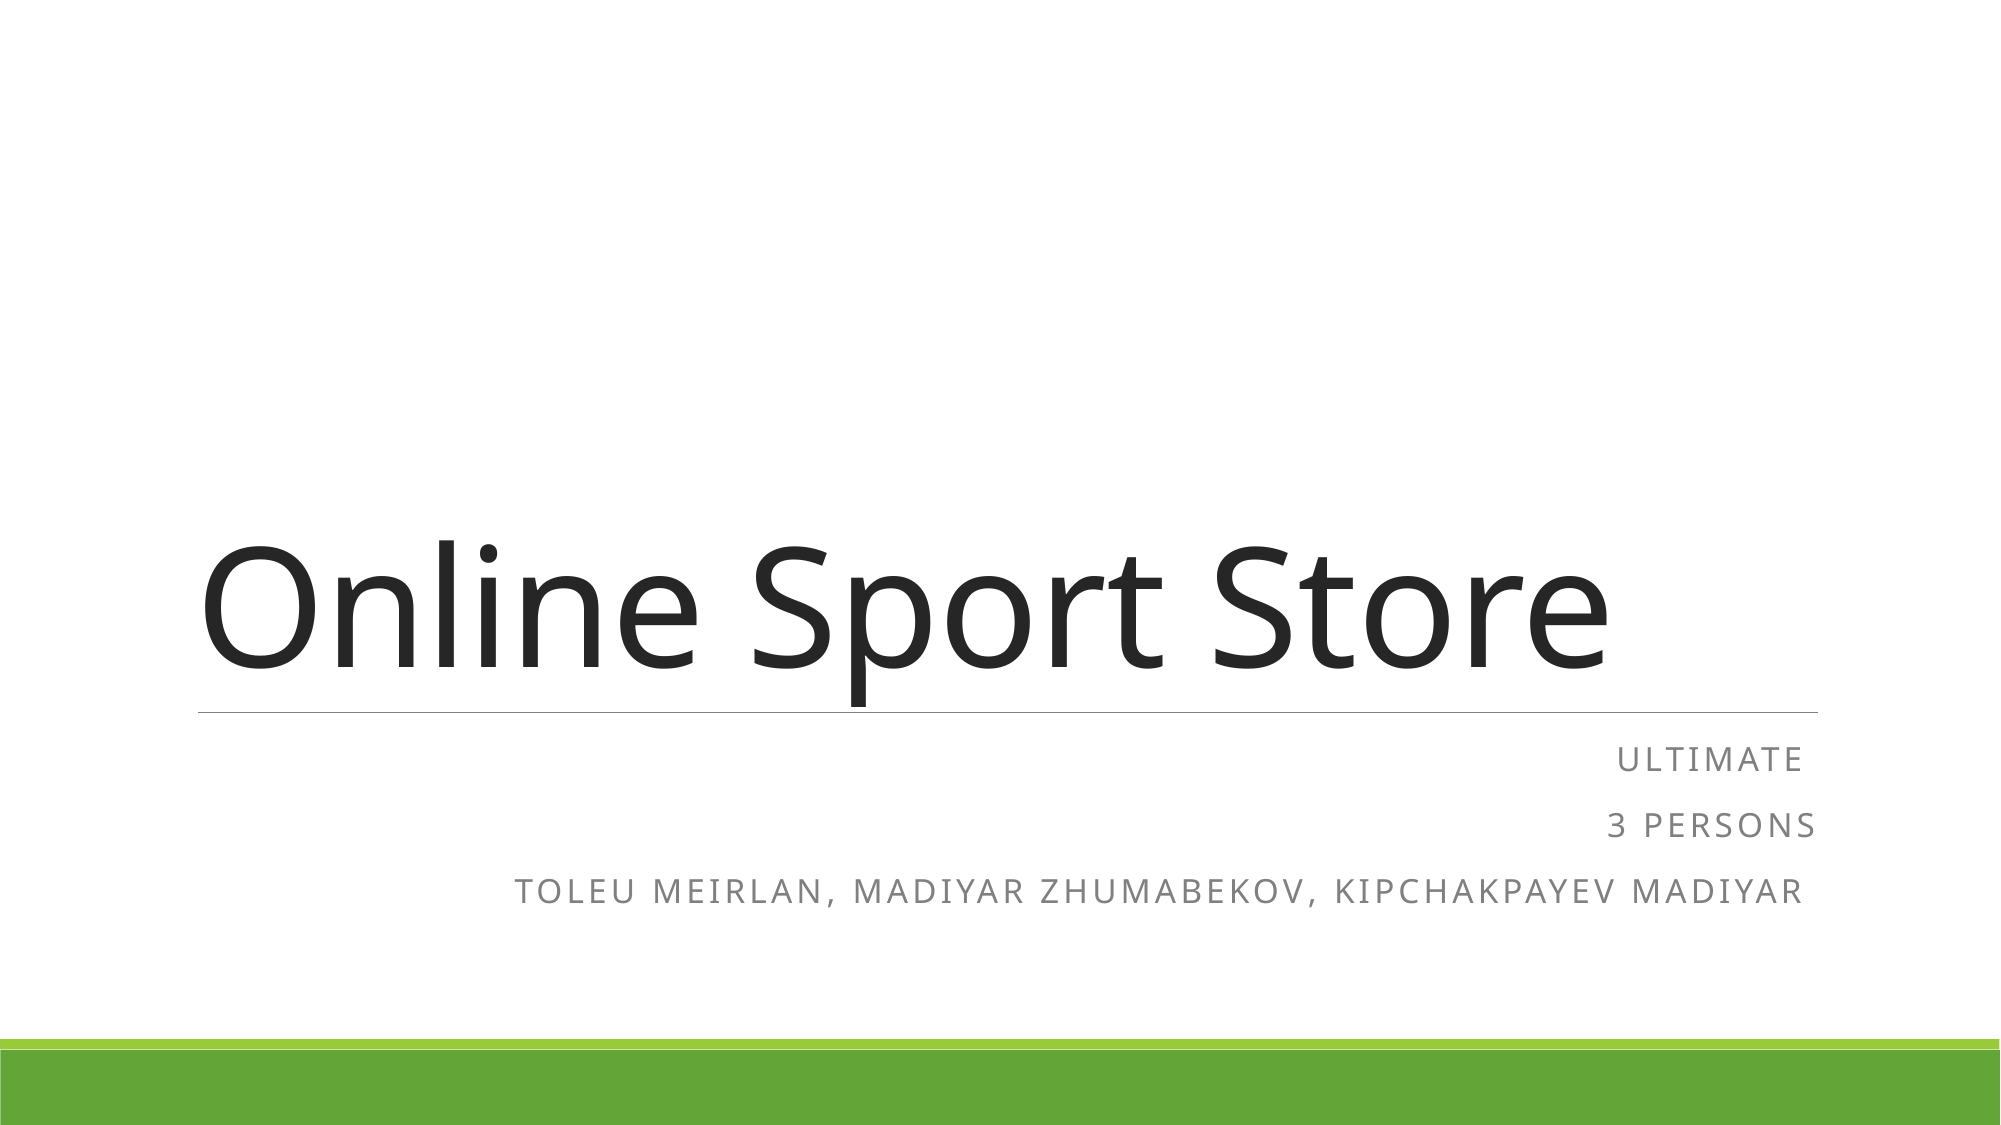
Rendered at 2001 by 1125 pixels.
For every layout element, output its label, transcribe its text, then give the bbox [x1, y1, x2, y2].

title Online Sport Store [180, 124, 1830, 710]
subtitle Ultimate 3 Persons Toleu Meirlan, Madiyar Zhumabekov, Kipchakpayev Madiyar [180, 730, 1831, 919]
